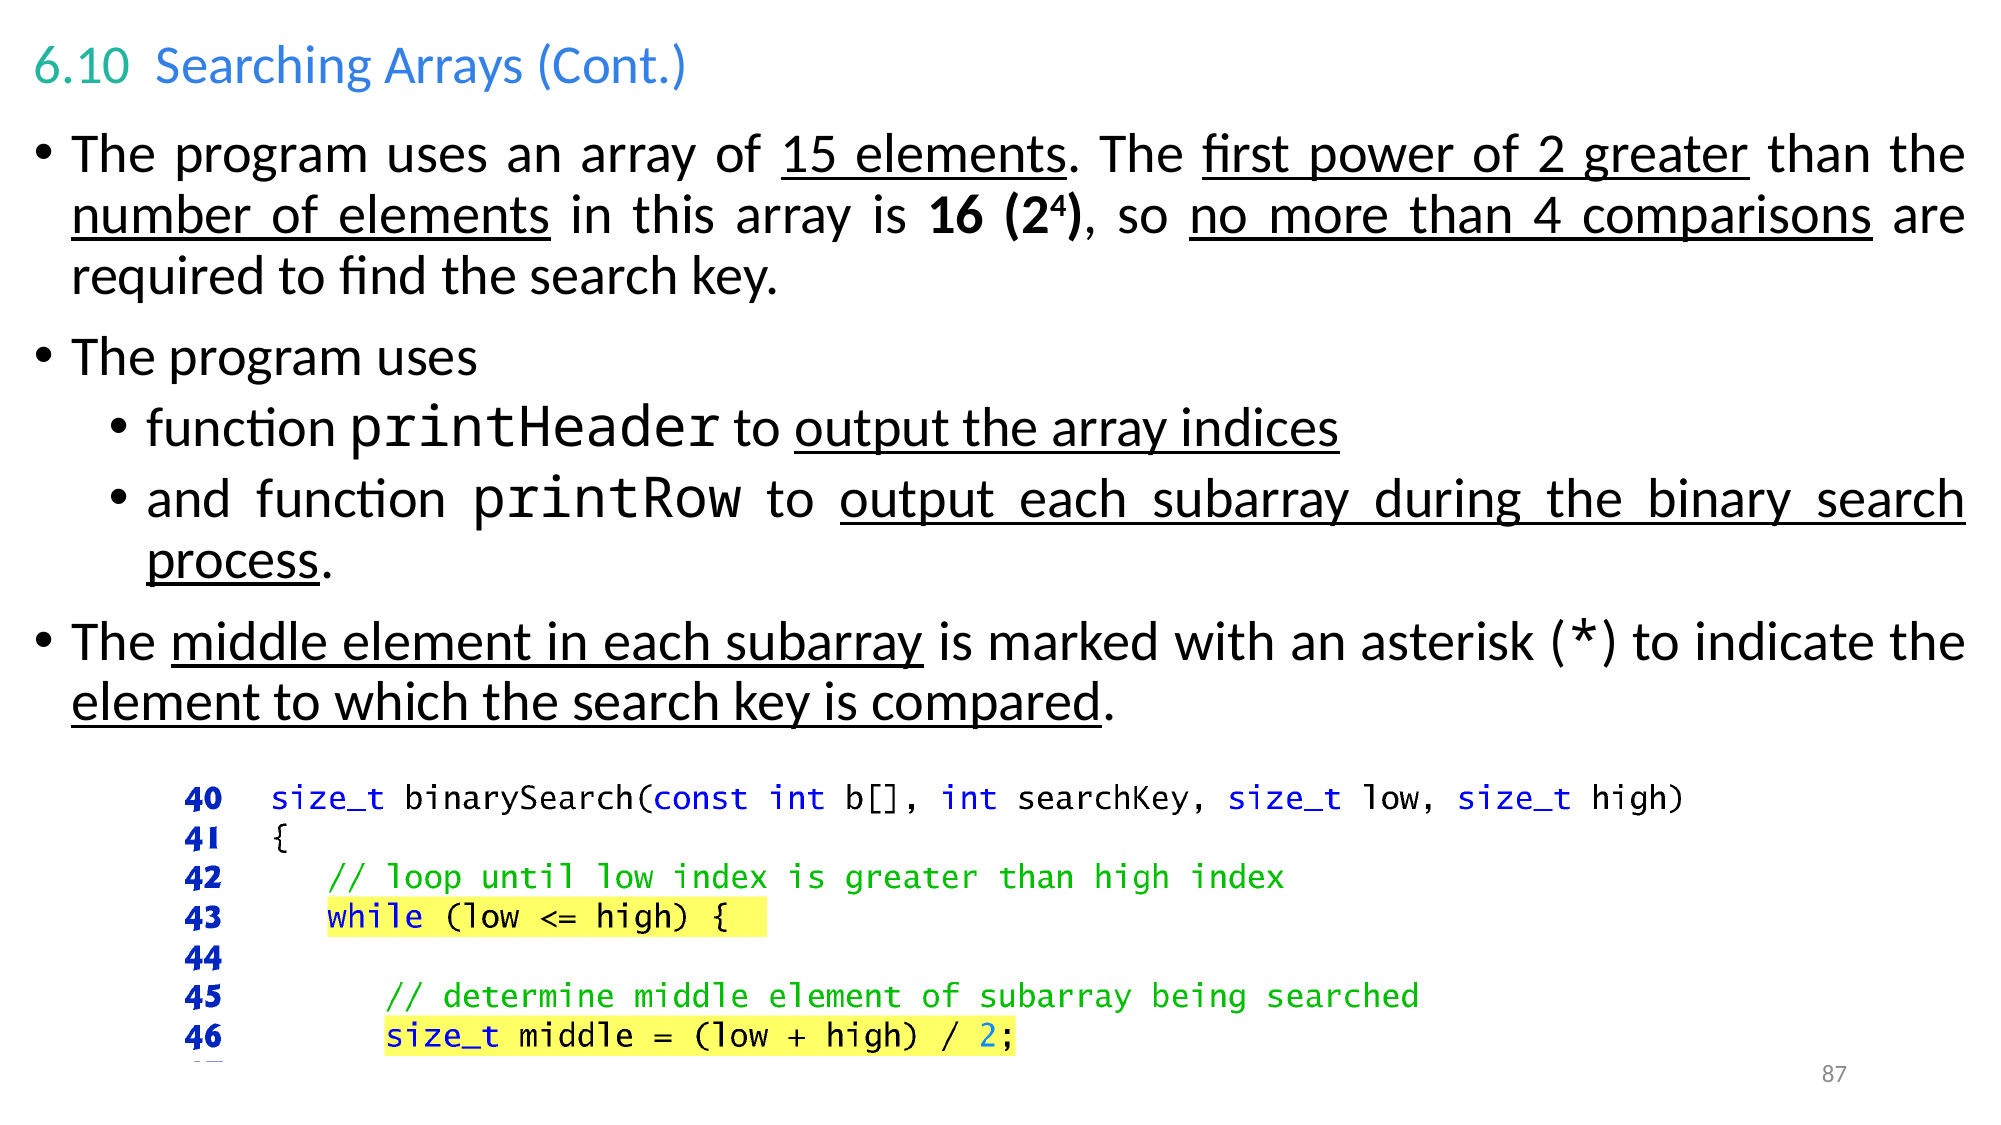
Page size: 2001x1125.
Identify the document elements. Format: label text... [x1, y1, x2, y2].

title 6.10 Searching Arrays (Cont.) [18, 28, 1744, 103]
slide_number 87 [1412, 1042, 1863, 1103]
picture [139, 776, 1711, 1062]
list The program uses an array of 15 elements. The first power of 2 greater than the number of elements in this array is 16 (24), so no more than 4 comparisons are required to find the search key. The program uses function printHeader to output the array indices and function printRow to output each subarray during the binary search process. The middle element in each subarray is marked with an asterisk (*) to indicate the element to which the search key is compared. [18, 116, 1982, 1073]
